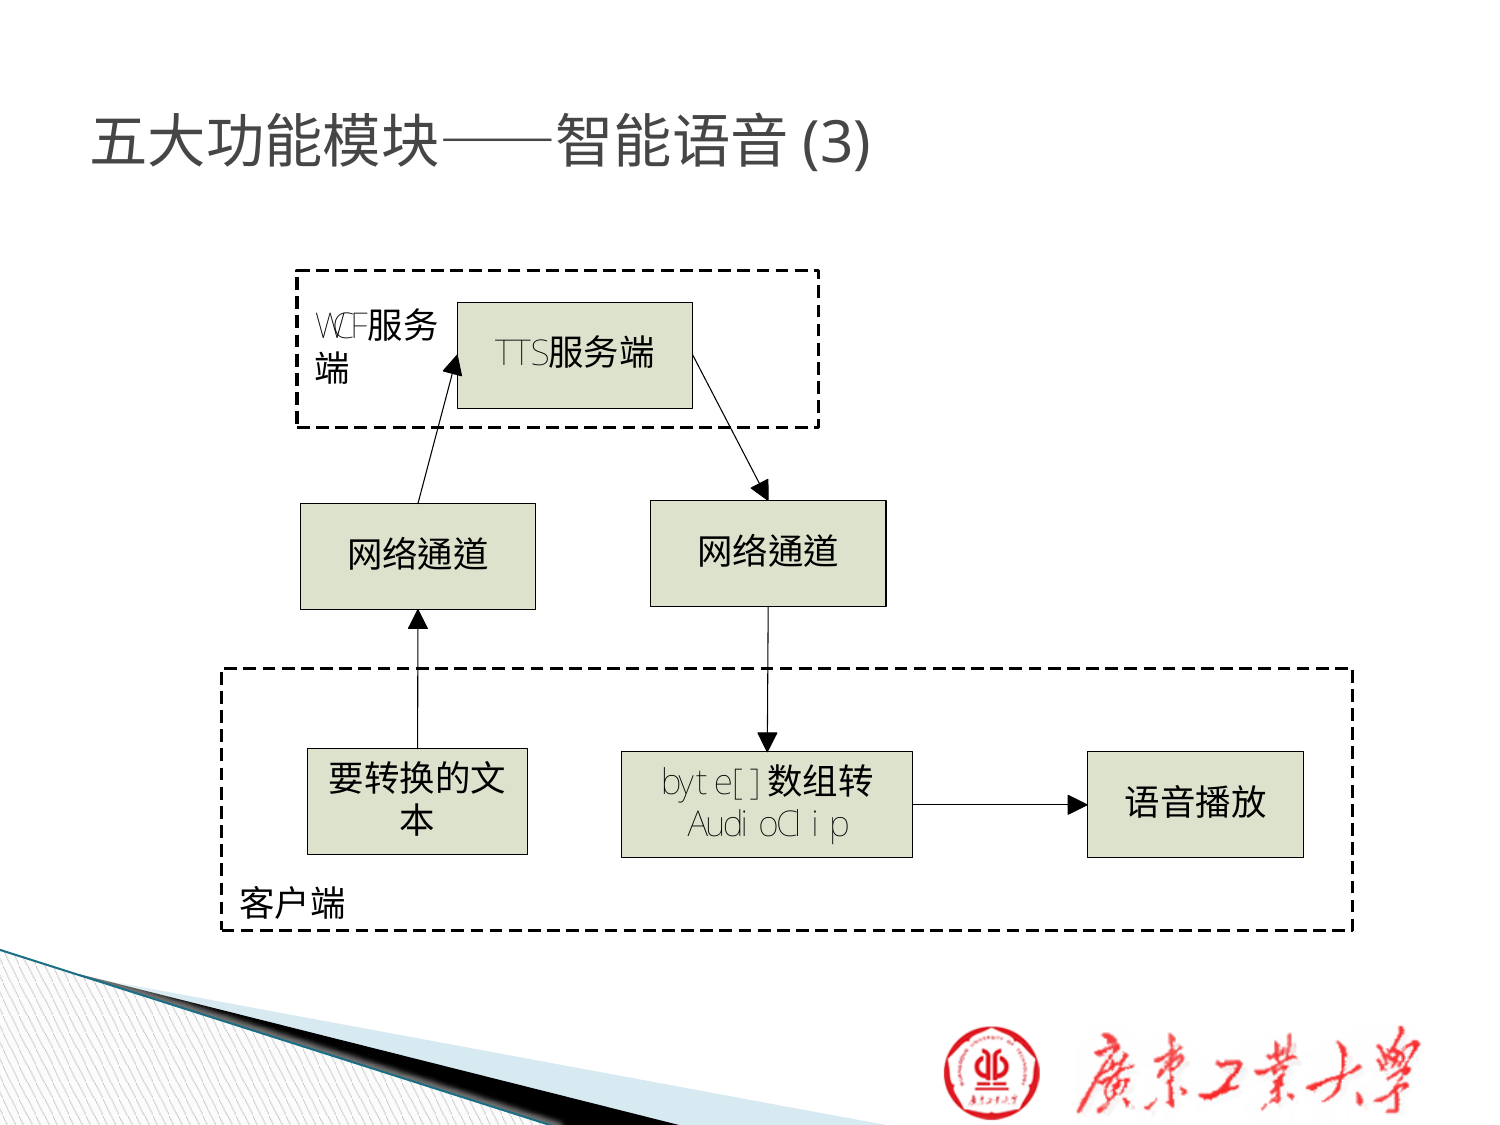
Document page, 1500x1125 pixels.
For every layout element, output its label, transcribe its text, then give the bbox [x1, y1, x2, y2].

picture [921, 1017, 1439, 1125]
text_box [212, 261, 1362, 940]
title 五大功能模块——智能语音(3) [75, 45, 1425, 233]
